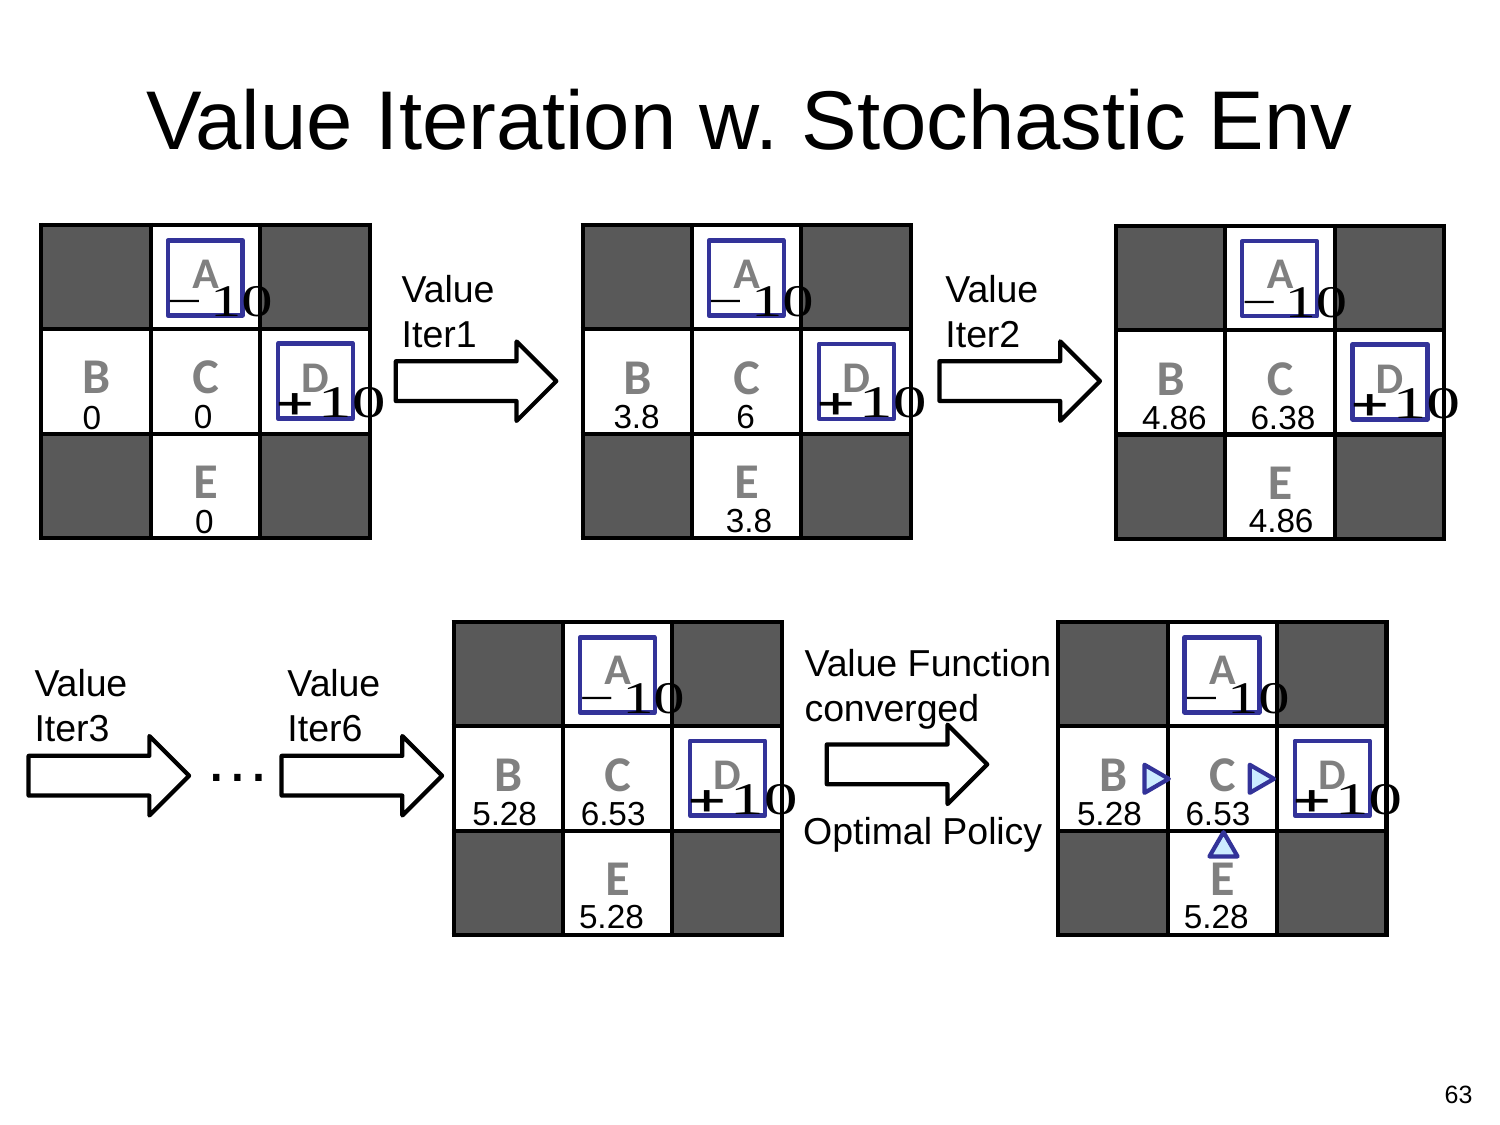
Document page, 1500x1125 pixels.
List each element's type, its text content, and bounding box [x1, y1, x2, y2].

table_cell E [1227, 437, 1333, 537]
text_box [1142, 762, 1171, 789]
text_box 5.28 [564, 887, 659, 943]
table_header [1118, 228, 1223, 328]
text_box 0 [180, 493, 229, 548]
text_box Value Iter3 [19, 652, 143, 757]
text_box 6 [721, 388, 770, 443]
text_box 5.28 [457, 784, 552, 839]
text_box [1182, 635, 1262, 715]
table_header [674, 624, 780, 724]
text_box [707, 238, 786, 318]
text_box Value Iter2 [930, 257, 1054, 363]
table_header [43, 227, 149, 327]
table_cell E [1170, 833, 1275, 933]
table_header A [153, 227, 258, 327]
text_box [1207, 839, 1240, 859]
table_cell C [1227, 332, 1333, 432]
table_header [1279, 624, 1384, 724]
table_header [1337, 228, 1442, 328]
table_cell C [1266, 782, 1275, 829]
text_box 0 [67, 388, 117, 444]
table_cell [456, 833, 561, 933]
table_header [803, 227, 909, 327]
table_header A [694, 227, 799, 327]
table_cell C [565, 728, 670, 829]
text_box [826, 737, 988, 805]
table_cell [43, 436, 149, 536]
table_header [1060, 624, 1166, 724]
table_header [262, 227, 368, 327]
table_cell D [803, 331, 909, 432]
table_cell B [1060, 728, 1166, 829]
table_cell B [1118, 332, 1223, 432]
table_cell E [153, 436, 258, 536]
text_box 6.53 [1170, 784, 1266, 839]
table_cell C [694, 331, 799, 432]
text_box … [190, 707, 287, 803]
text_box [1240, 239, 1319, 318]
text_box [276, 341, 355, 421]
table_cell [1060, 833, 1166, 933]
text_box [1350, 342, 1430, 422]
text_box [939, 341, 1100, 421]
text_box 6.38 [1235, 388, 1331, 444]
table_cell D [1279, 728, 1384, 829]
table_cell [674, 833, 780, 933]
table_cell D [674, 728, 780, 829]
table_header A [565, 624, 670, 724]
table_cell B [456, 728, 561, 829]
table_cell E [694, 436, 799, 536]
text_box 3.8 [711, 491, 788, 547]
table_cell B [43, 331, 149, 432]
text_box 5.28 [1169, 887, 1264, 943]
table_cell [803, 436, 909, 536]
table_cell D [262, 331, 368, 432]
title Value Iteration w. Stochastic Env [74, 44, 1426, 188]
text_box 3.8 [598, 388, 675, 443]
table_cell [1279, 833, 1384, 933]
table_cell C [153, 331, 258, 432]
text_box [817, 342, 896, 421]
table_cell E [565, 833, 670, 933]
text_box [1247, 762, 1277, 786]
table_cell [585, 436, 690, 536]
text_box 0 [179, 387, 247, 443]
table_header A [1170, 624, 1275, 724]
table_cell C [1170, 728, 1275, 784]
slide_number 63 [1137, 1070, 1488, 1112]
table_cell [1118, 437, 1223, 537]
text_box 5.28 [1062, 784, 1157, 839]
table_header A [1227, 228, 1333, 328]
table_cell D [1337, 332, 1442, 432]
text_box [1293, 739, 1372, 818]
text_box [578, 635, 657, 715]
text_box [287, 736, 443, 816]
text_box [395, 341, 557, 421]
table_cell B [585, 331, 690, 432]
text_box Value Iter6 [272, 652, 396, 757]
text_box Value Function converged [789, 631, 1067, 737]
text_box Value Iter1 [386, 257, 510, 363]
text_box 6.53 [565, 784, 661, 839]
text_box 4.86 [1127, 388, 1222, 444]
text_box [166, 238, 245, 318]
text_box 4.86 [1234, 492, 1329, 547]
table_cell [1337, 437, 1442, 537]
text_box [28, 736, 190, 816]
table_header [456, 624, 561, 724]
text_box [688, 739, 767, 818]
table_cell [262, 436, 368, 536]
table_header [585, 227, 690, 327]
